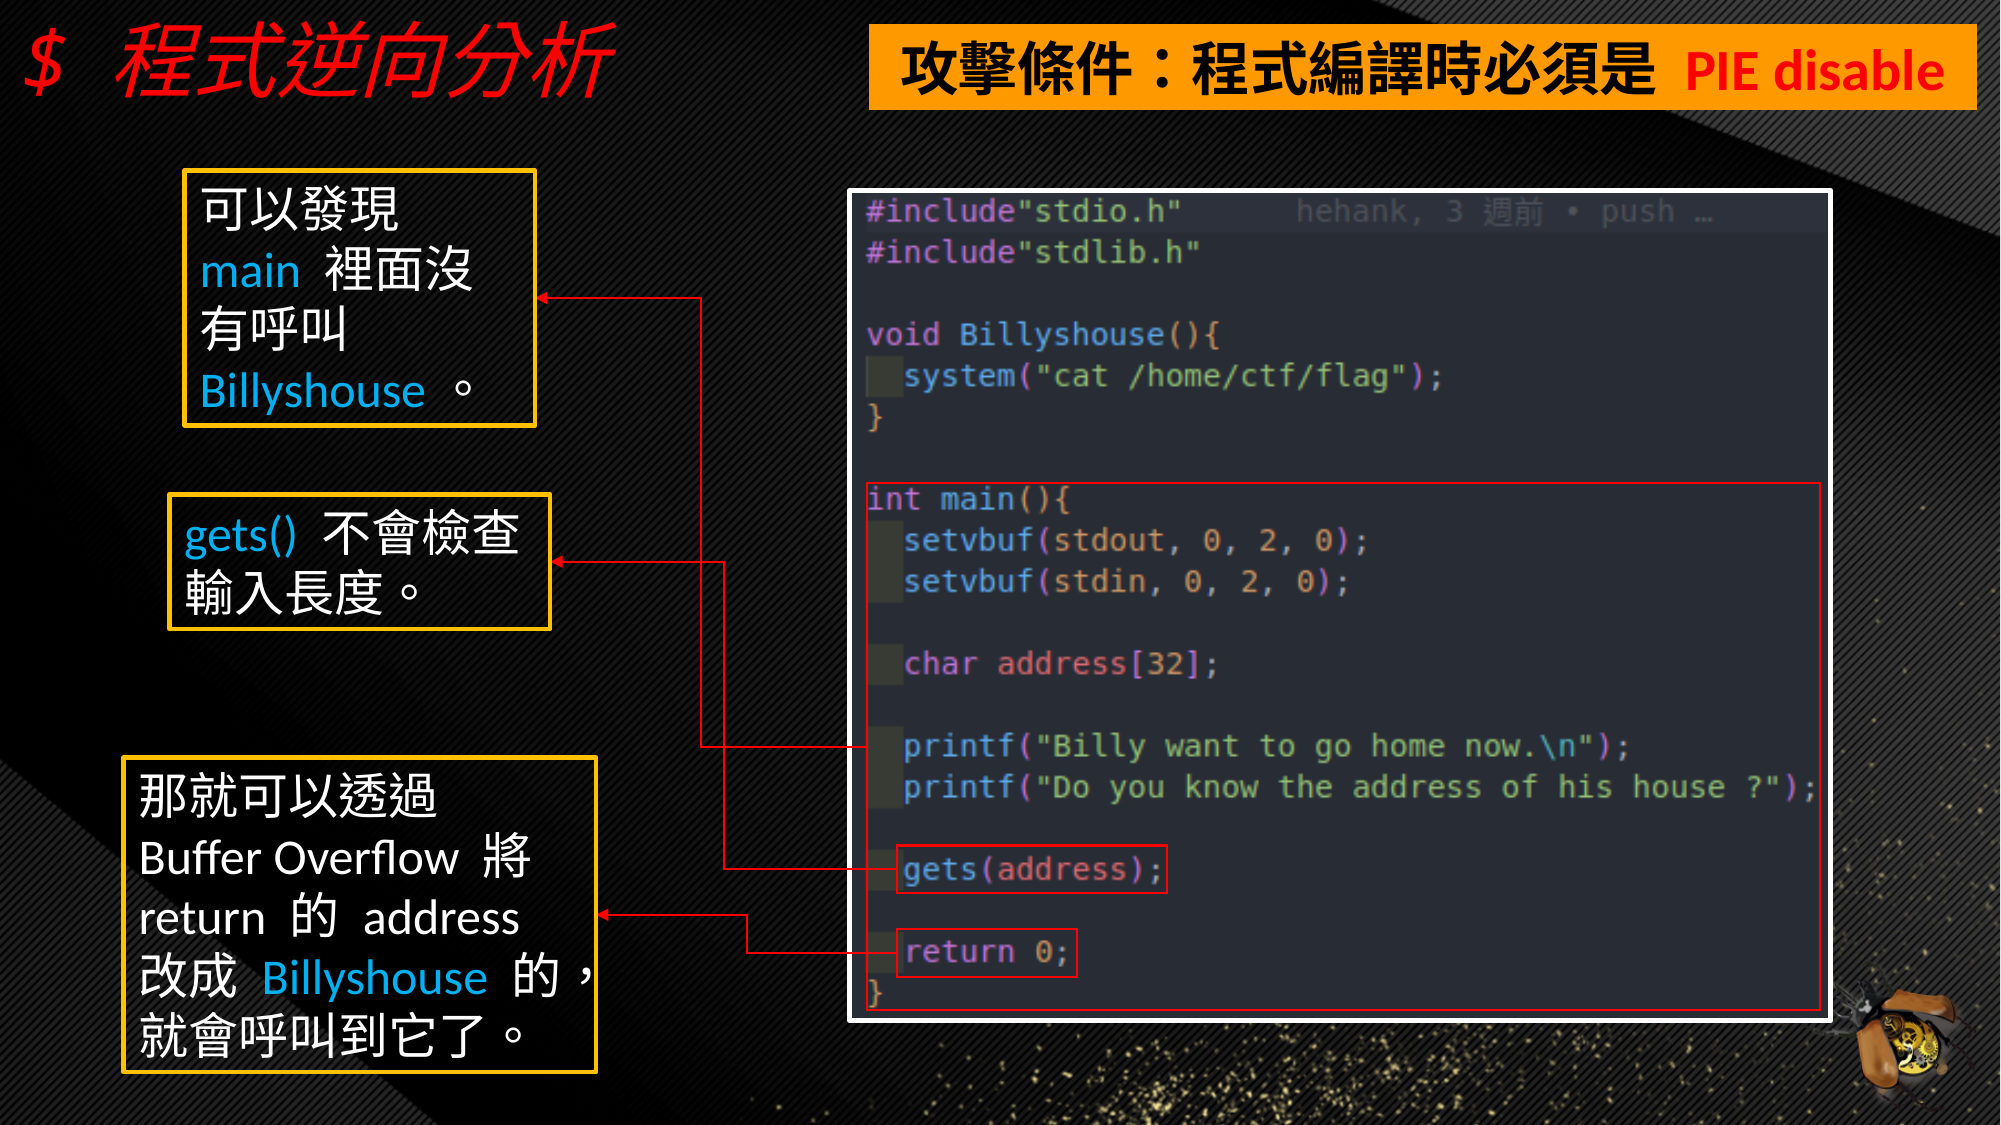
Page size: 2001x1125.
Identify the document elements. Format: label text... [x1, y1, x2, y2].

picture [0, 0, 2001, 1125]
text_box gets() 不會檢查輸入長度。 [169, 494, 534, 629]
text_box 可以發現 main 裡面沒有呼叫 Billyshouse。 [184, 170, 535, 426]
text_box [550, 562, 898, 870]
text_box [534, 269, 867, 747]
text_box $ 程式逆向分析 [0, 0, 632, 129]
text_box 那就可以透過 Buffer Overflow 將 return 的 address 改成 Billyshouse 的，就會呼叫到它了。 [123, 757, 596, 1073]
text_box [595, 916, 898, 954]
text_box 攻擊條件：程式編譯時必須是 PIE disable [869, 24, 1977, 110]
